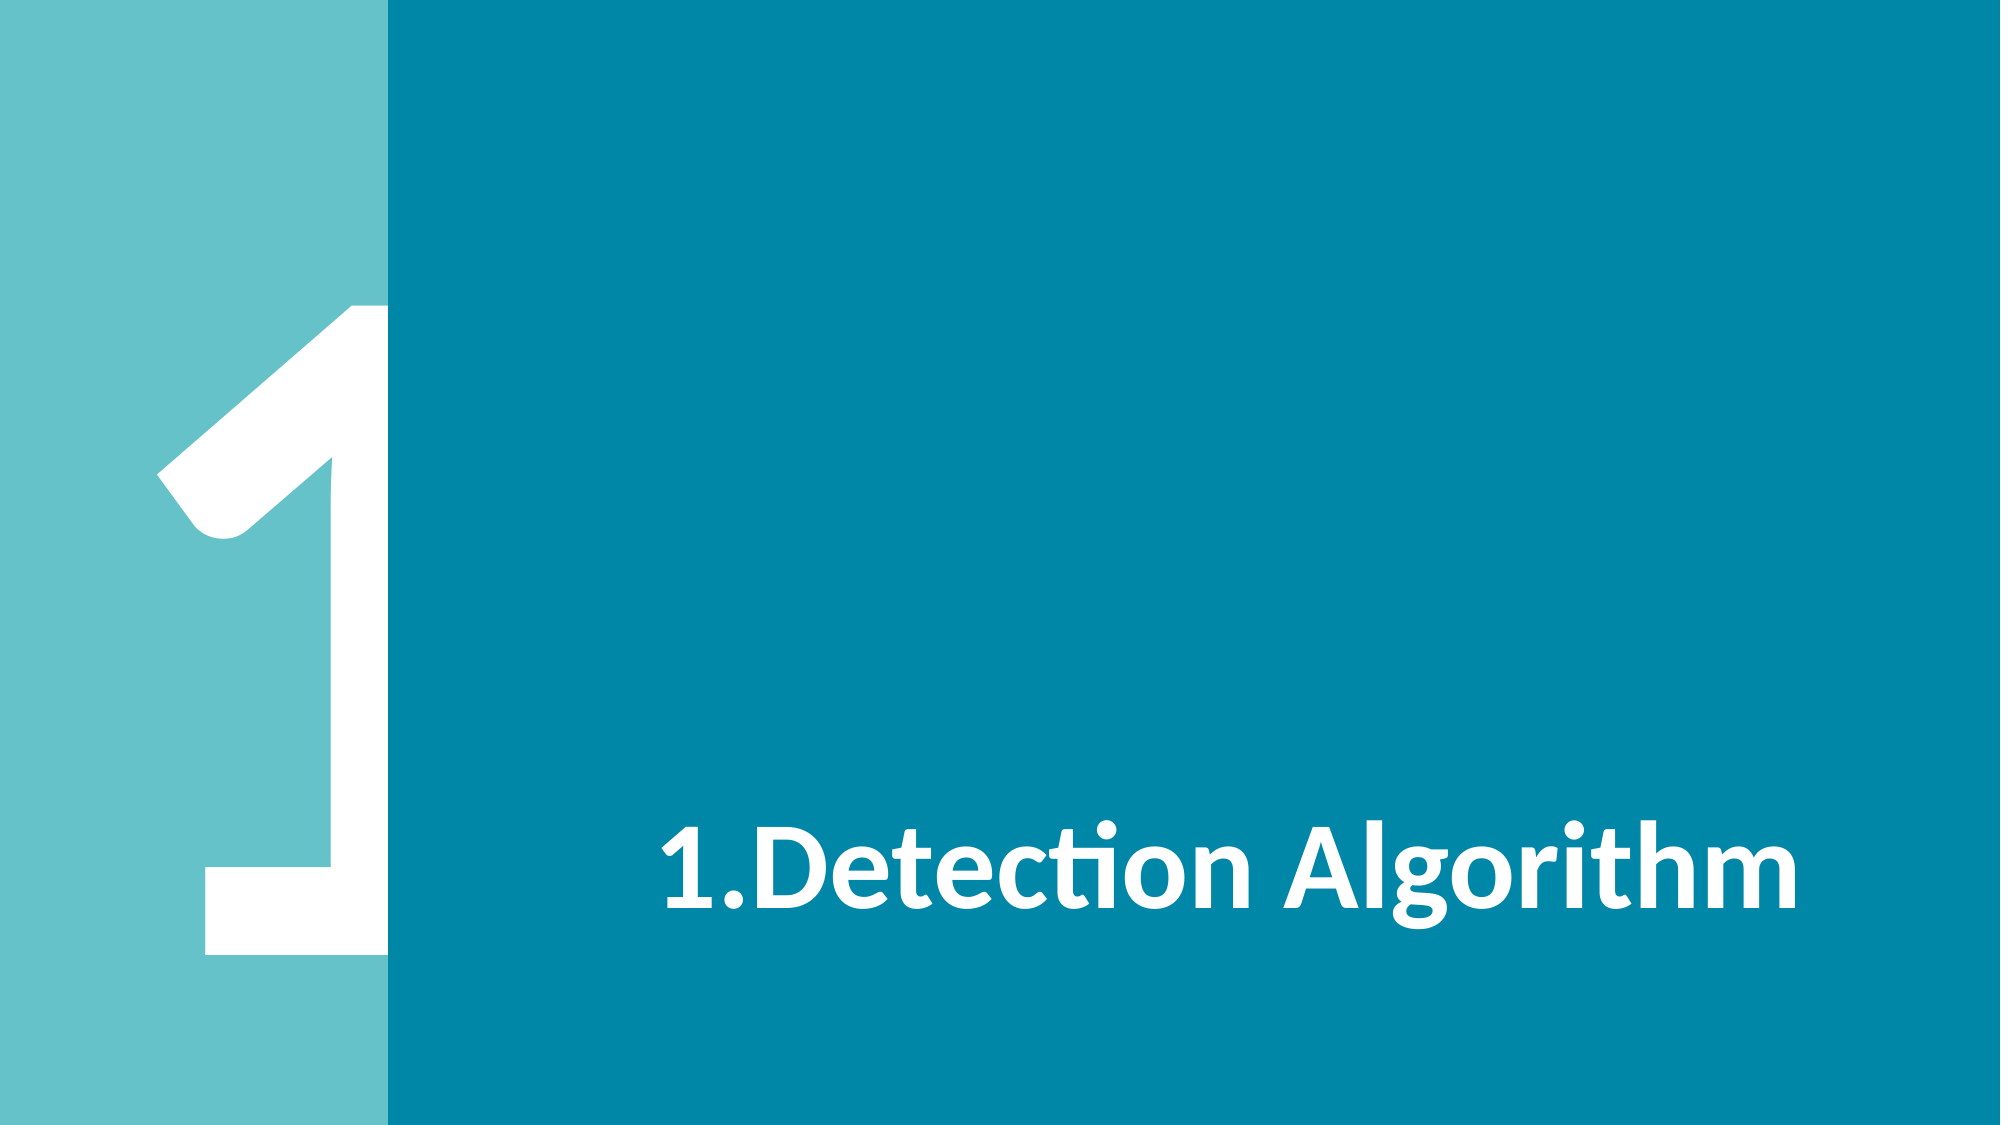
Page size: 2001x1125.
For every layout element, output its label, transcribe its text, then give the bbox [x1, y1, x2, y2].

list 1 [90, 108, 388, 1053]
title Detection Algorithm [388, 0, 2000, 1125]
